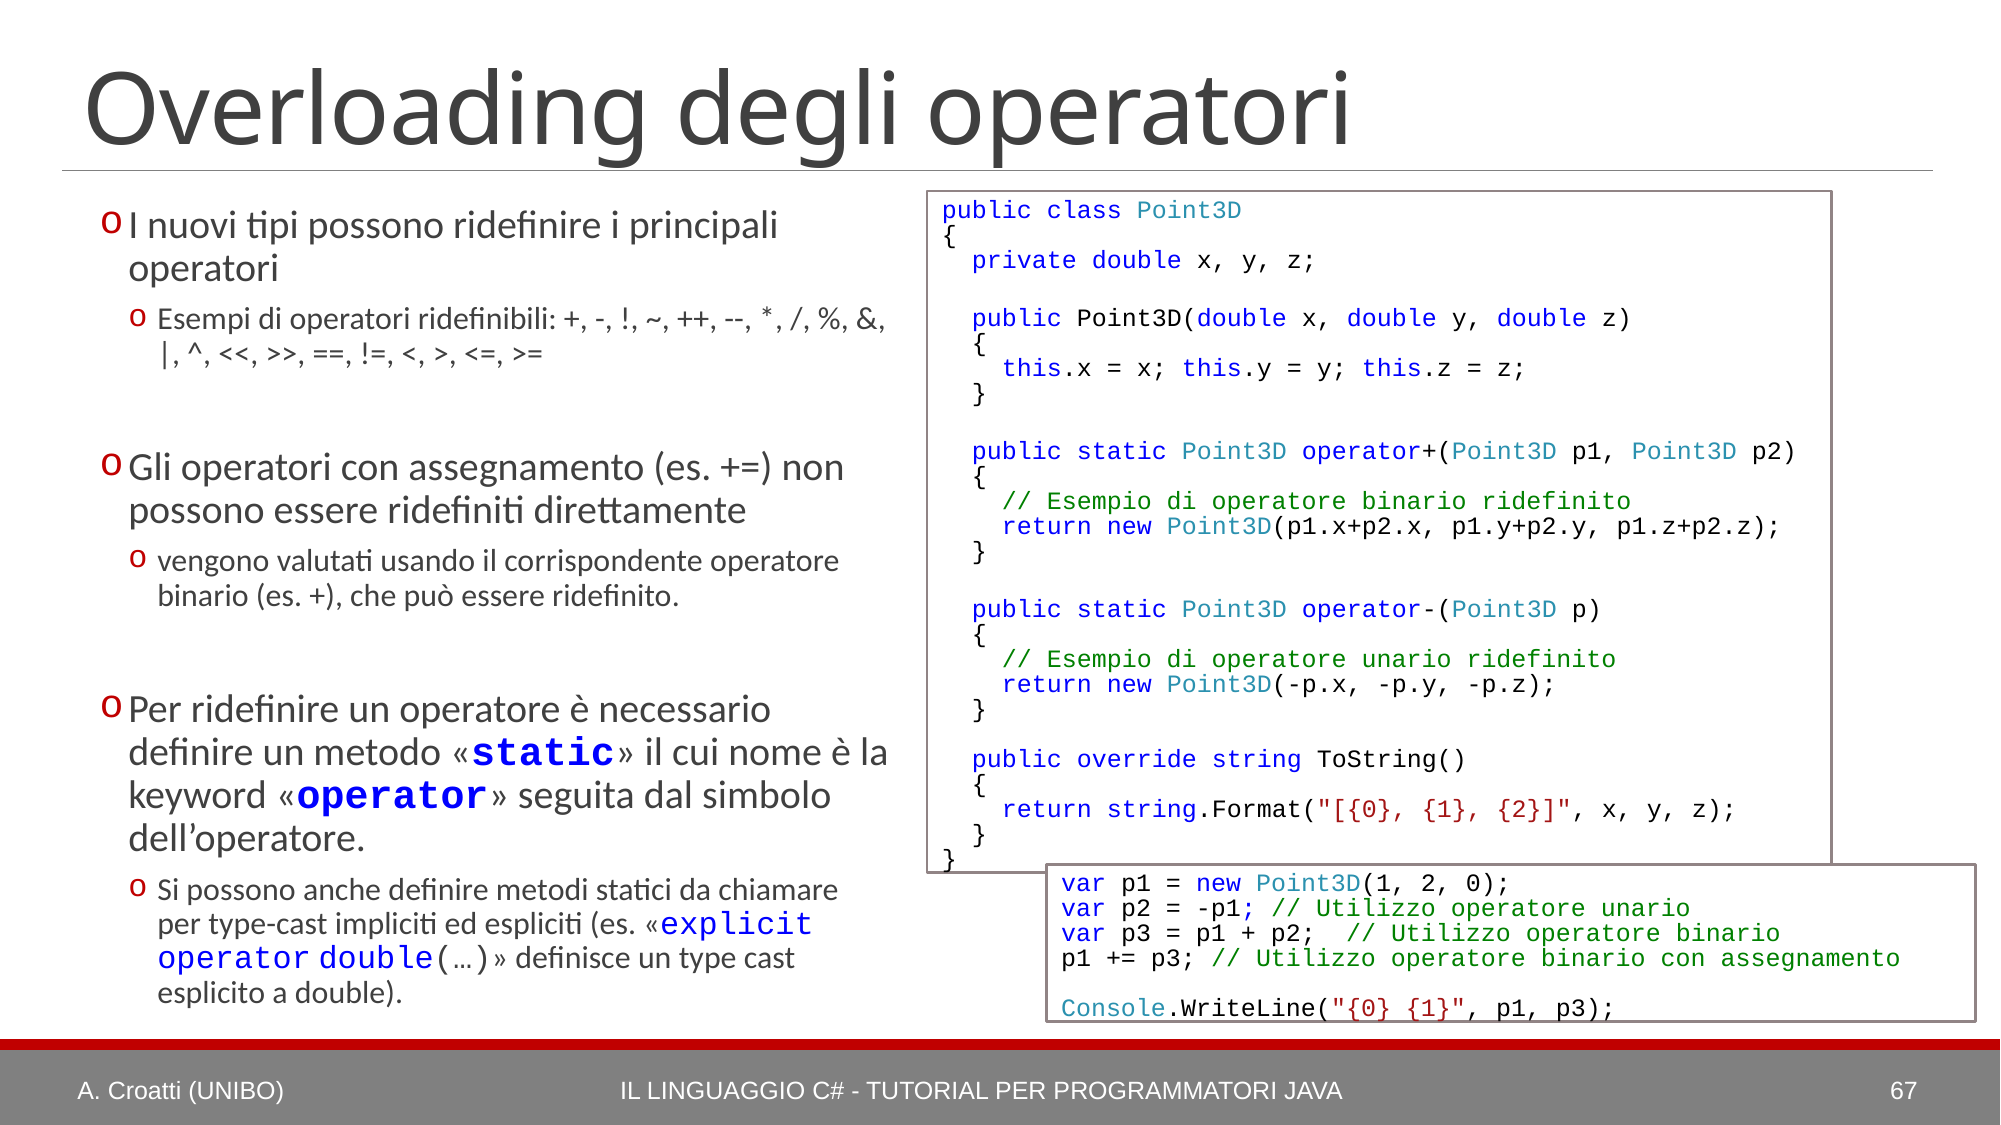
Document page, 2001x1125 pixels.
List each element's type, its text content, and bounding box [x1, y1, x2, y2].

footer Il Linguaggio C# - Tutorial per Programmatori Java [339, 1059, 1624, 1120]
text_box public class Point3D { private double x, y, z; public Point3D(double x, double y, double z) { this.x = x; this.y = y; this.z = z; } public static Point3D operator+(Point3D p1, Point3D p2) { // Esempio di operatore binario ridefinito return new Point3D(p1.x+p2.x, p1.y+p2.y, p1.z+p2.z); } public static Point3D operator-(Point3D p) { // Esempio di operatore unario ridefinito return new Point3D(-p.x, -p.y, -p.z); } public override string ToString() { return string.Format("[{0}, {1}, {2}]", x, y, z); } } [926, 190, 1833, 874]
list I nuovi tipi possono ridefinire i principali operatori Esempi di operatori ridefinibili: +, -, !, ~, ++, --, *, /, %, &, |, ^, <<, >>, ==, !=, <, >, <=, >= Gli operatori con assegnamento (es. +=) non possono essere ridefiniti direttamente vengono valutati usando il corrispondente operatore binario (es. +), che può essere ridefinito. Per ridefinire un operatore è necessario definire un metodo «static» il cui nome è la keyword «operator» seguita dal simbolo dell’operatore. Si possono anche definire metodi statici da chiamare per type-cast impliciti ed espliciti (es. «explicit operator double(…)» definisce un type cast esplicito a double). [67, 196, 890, 1025]
slide_number A. Croatti (UNIBO) [62, 1059, 339, 1120]
slide_number 67 [1624, 1059, 1933, 1120]
title Overloading degli operatori [67, 47, 1935, 173]
text_box var p1 = new Point3D(1, 2, 0); var p2 = -p1; // Utilizzo operatore unario var p3 = p1 + p2; // Utilizzo operatore binario p1 += p3; // Utilizzo operatore binario con assegnamento Console.WriteLine("{0} {1}", p1, p3); [1045, 863, 1977, 1023]
